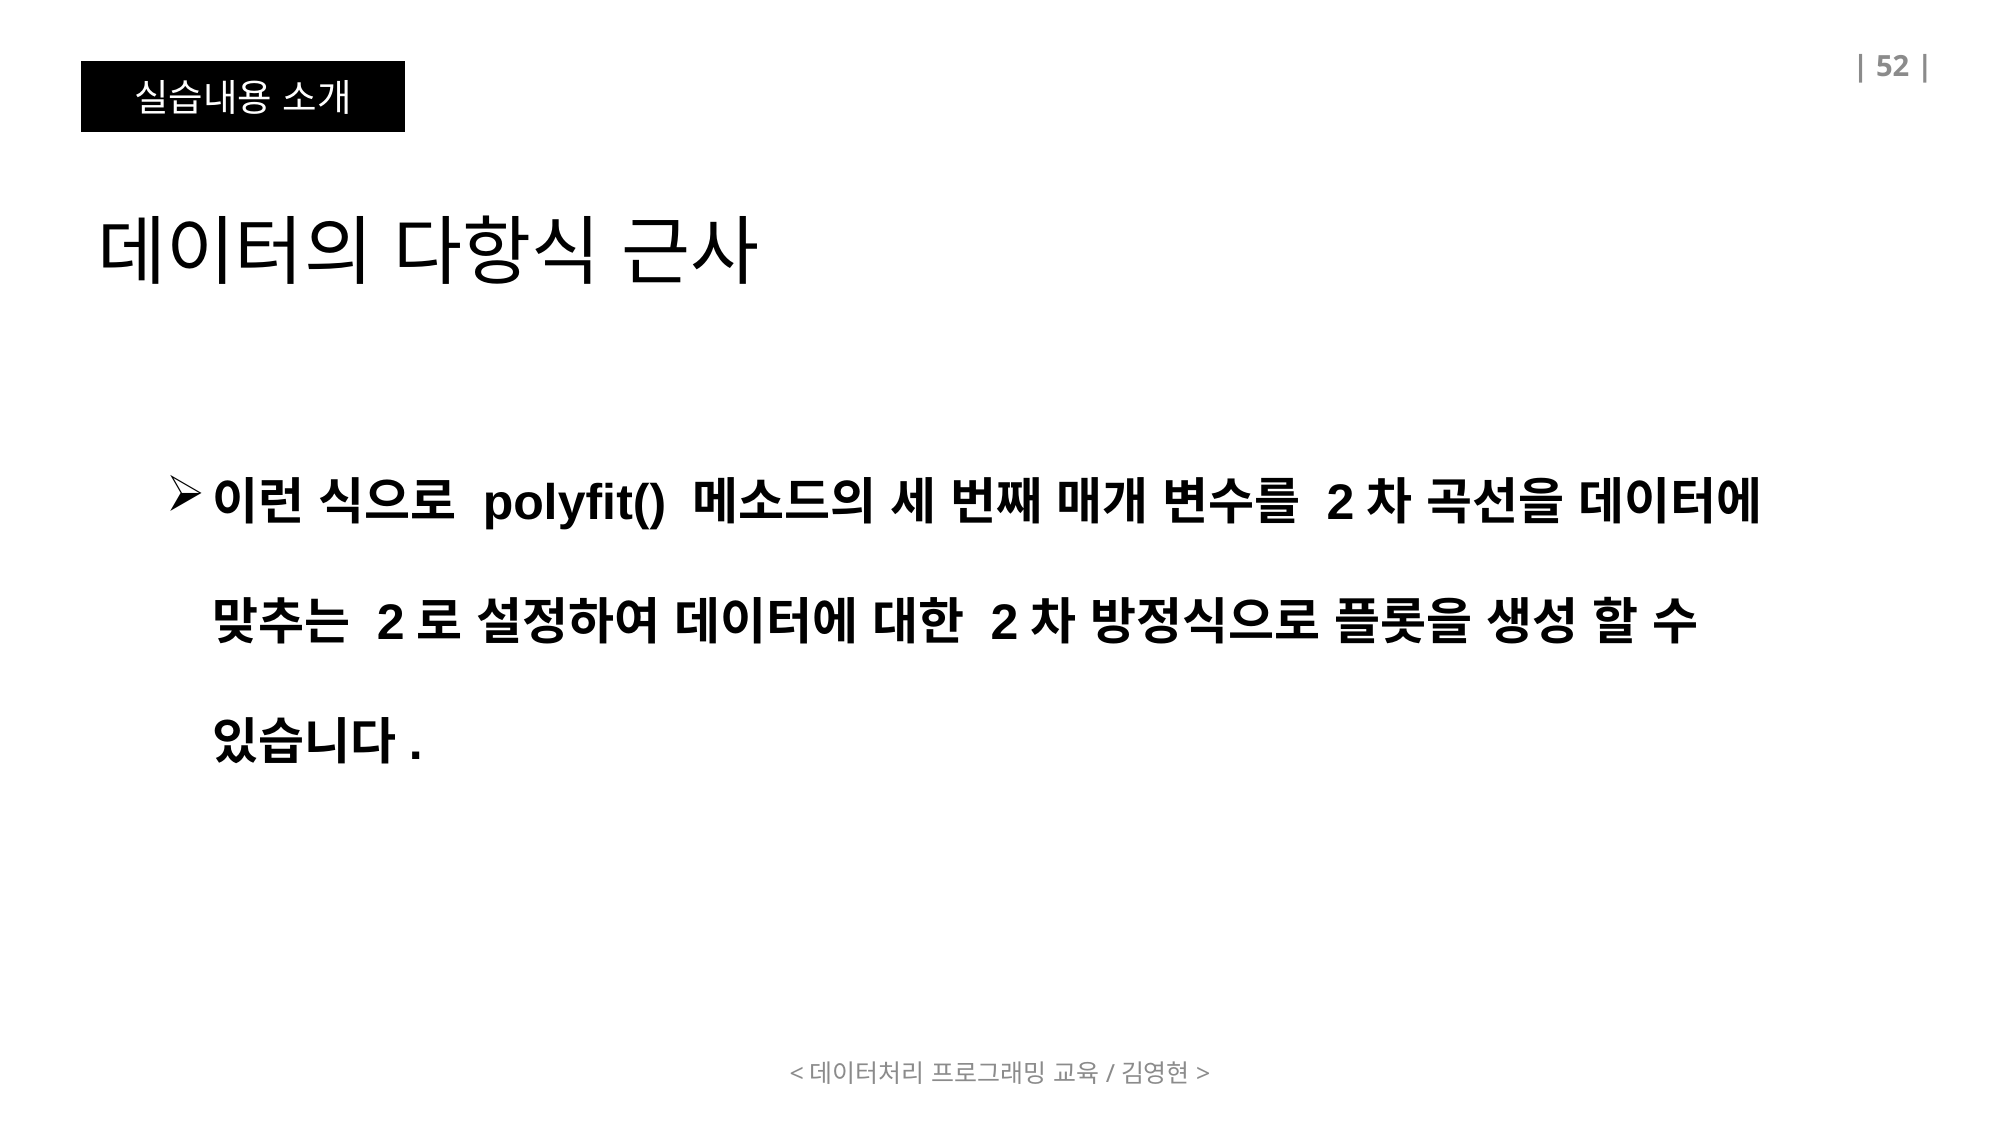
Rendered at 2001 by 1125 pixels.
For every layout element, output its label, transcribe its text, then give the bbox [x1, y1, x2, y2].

text_box 이런 식으로 polyfit() 메소드의 세 번째 매개 변수를 2차 곡선을 데이터에 맞추는 2로 설정하여 데이터에 대한 2차 방정식으로 플롯을 생성 할 수 있습니다. [151, 401, 1878, 777]
footer <데이터처리 프로그래밍 교육/김영현> [662, 1042, 1338, 1103]
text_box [81, 61, 1543, 302]
slide_number | 52 | [1497, 37, 1948, 98]
